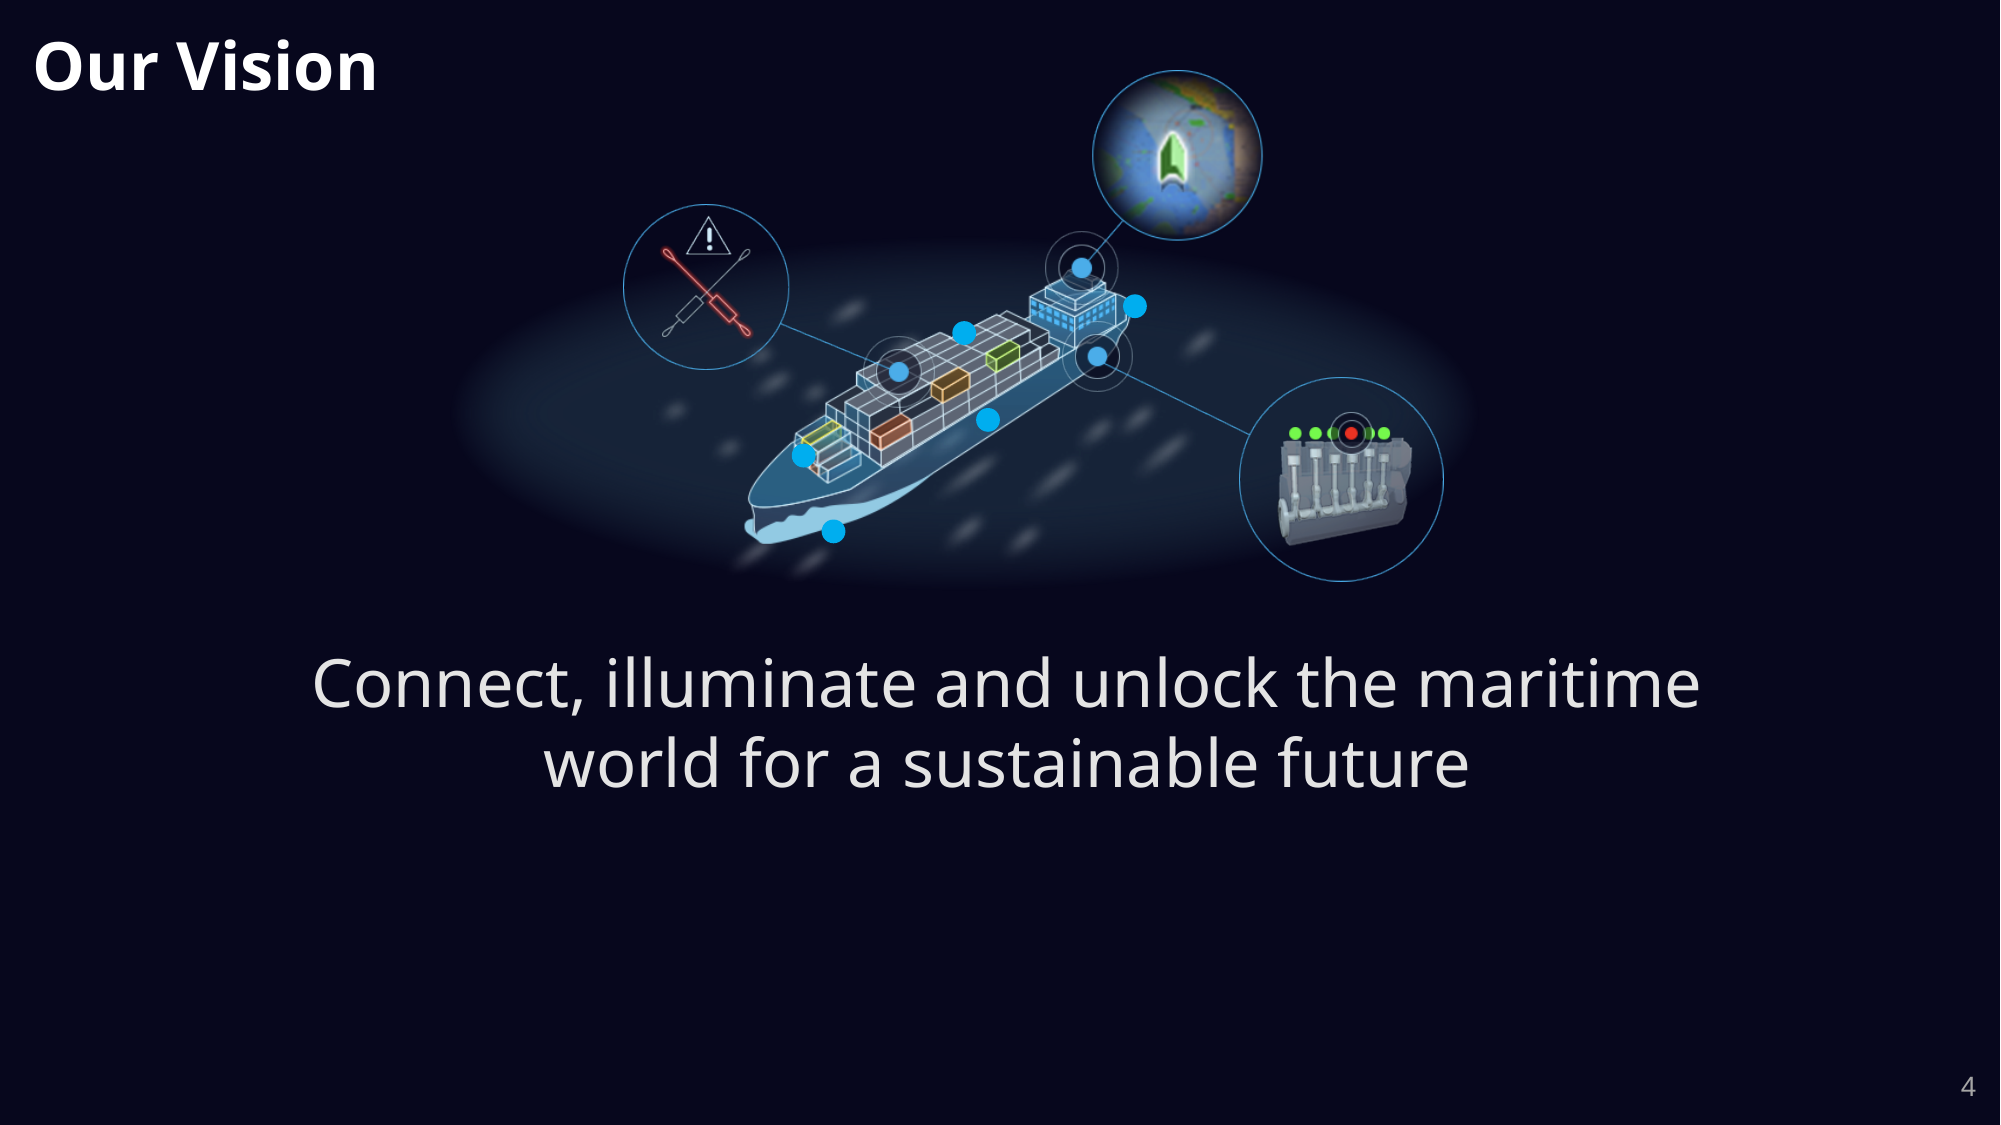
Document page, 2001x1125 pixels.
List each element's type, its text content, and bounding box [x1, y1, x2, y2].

title Our Vision [12, 2, 1932, 135]
title Connect, illuminate and unlock the maritime world for a sustainable future [200, 654, 1816, 787]
picture [450, 70, 1479, 591]
